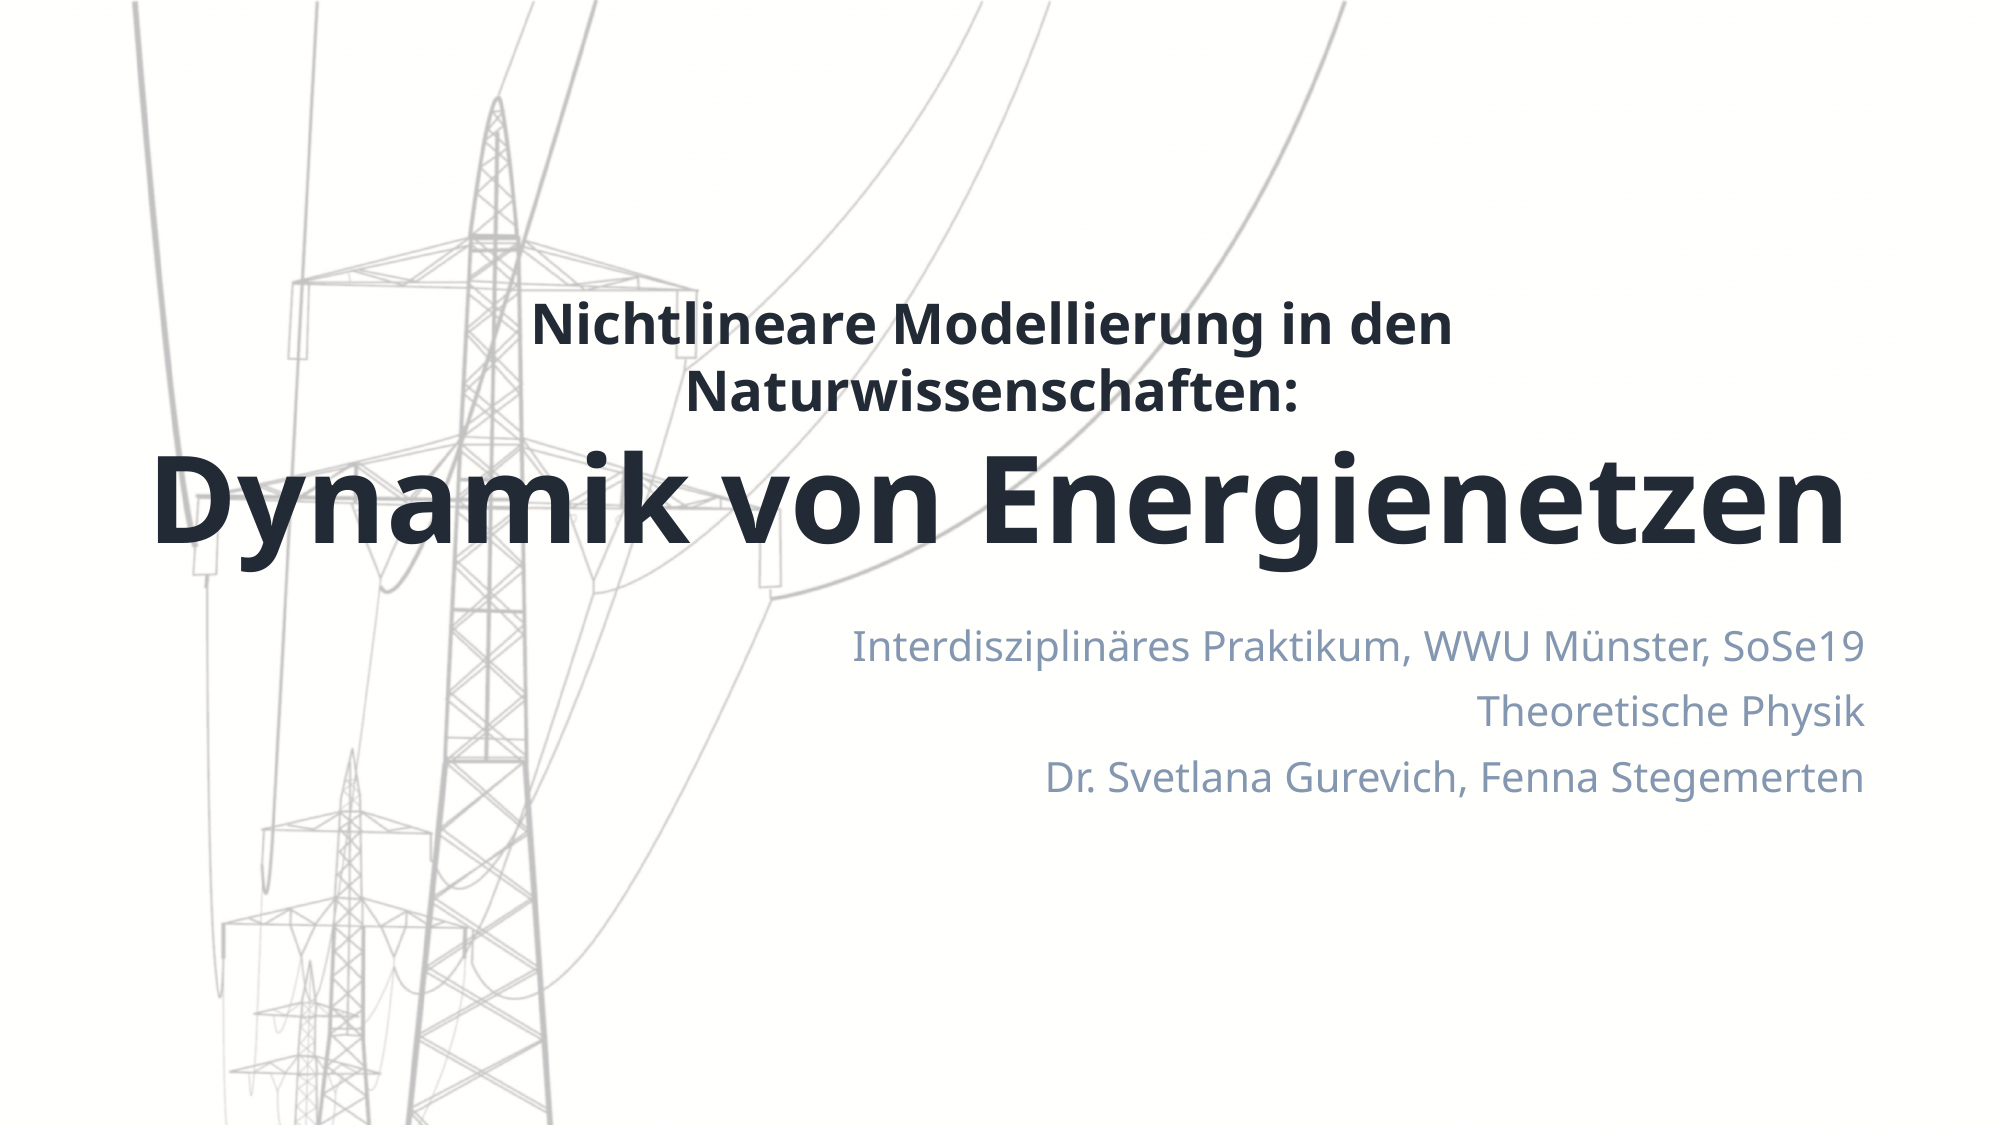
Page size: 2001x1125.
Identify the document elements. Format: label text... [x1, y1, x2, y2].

subtitle Interdisziplinäres Praktikum, WWU Münster, SoSe19 Theoretische Physik Dr. Svetlana Gurevich, Fenna Stegemerten [380, 617, 1881, 889]
title Nichtlineare Modellierung in den Naturwissenschaften: Dynamik von Energienetzen [117, 184, 1881, 576]
